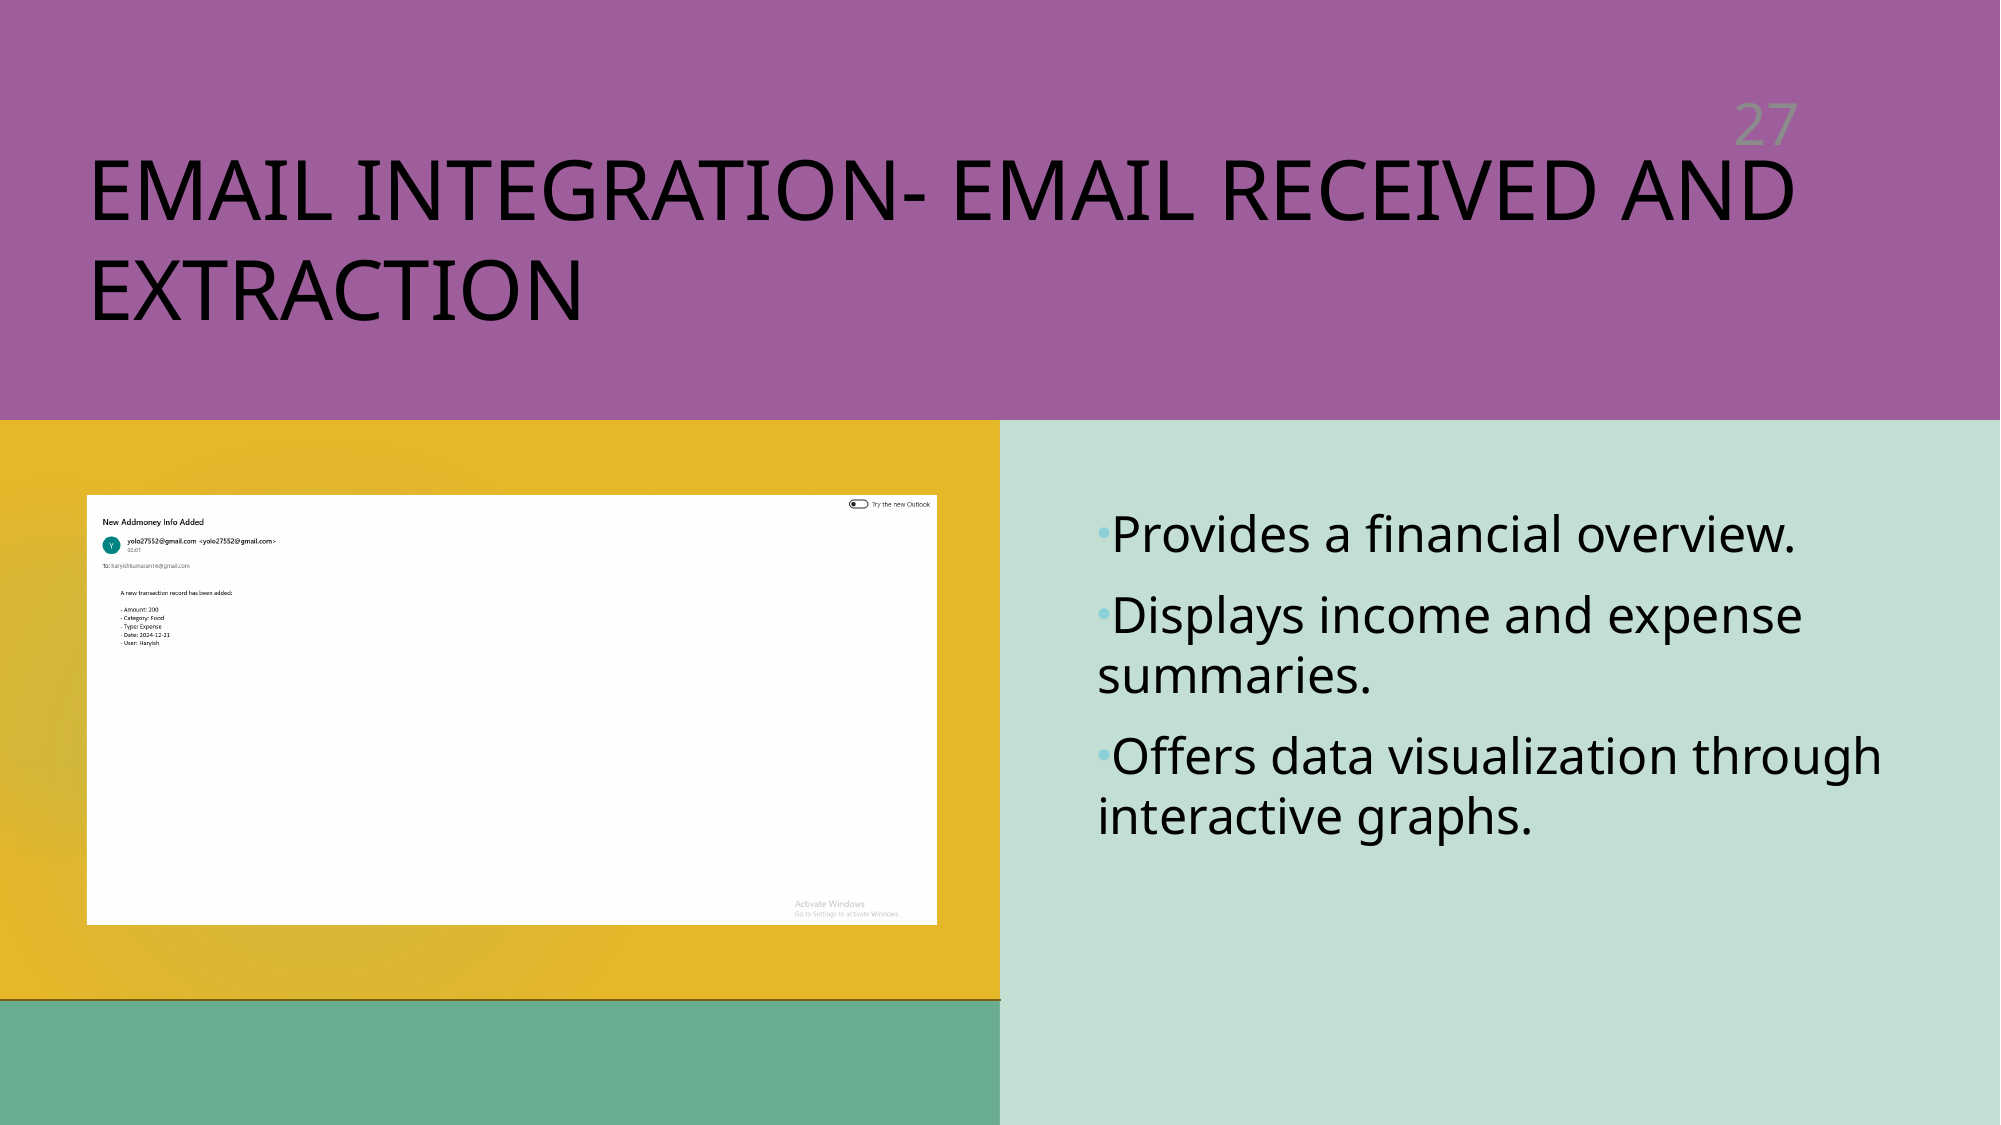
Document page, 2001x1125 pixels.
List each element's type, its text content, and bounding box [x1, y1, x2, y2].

list Provides a financial overview. Displays income and expense summaries. Offers data visualization through interactive graphs. [1074, 495, 1938, 1000]
picture [0, 437, 938, 999]
title EMAIL INTEGRATION- Email received and EXTRACTION [86, 67, 1962, 338]
slide_number 27 [1698, 48, 1836, 175]
